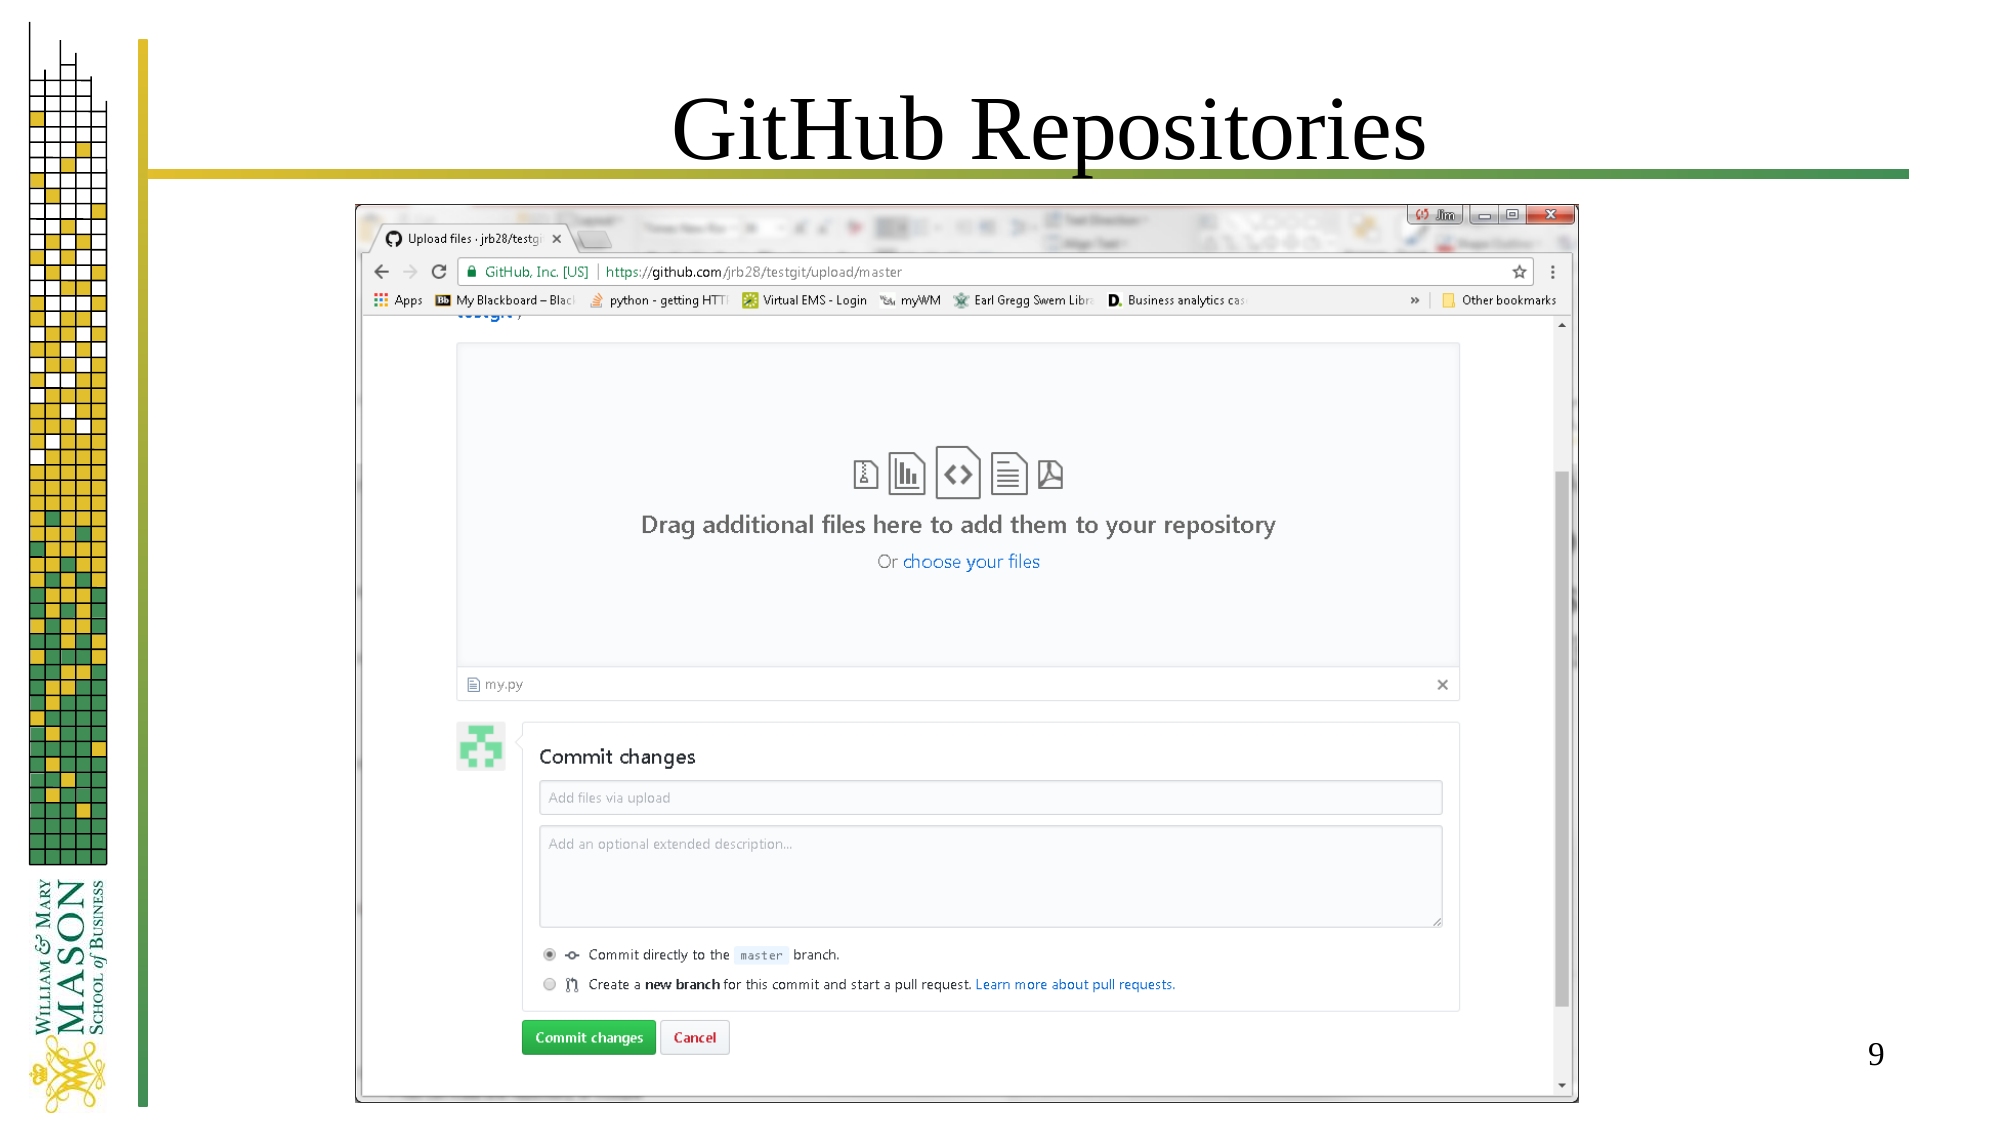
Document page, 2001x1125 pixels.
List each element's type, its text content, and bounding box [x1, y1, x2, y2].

title GitHub Repositories [200, 45, 1900, 200]
picture [29, 879, 107, 1113]
picture [354, 204, 1580, 1103]
slide_number 9 [1585, 1024, 1901, 1103]
